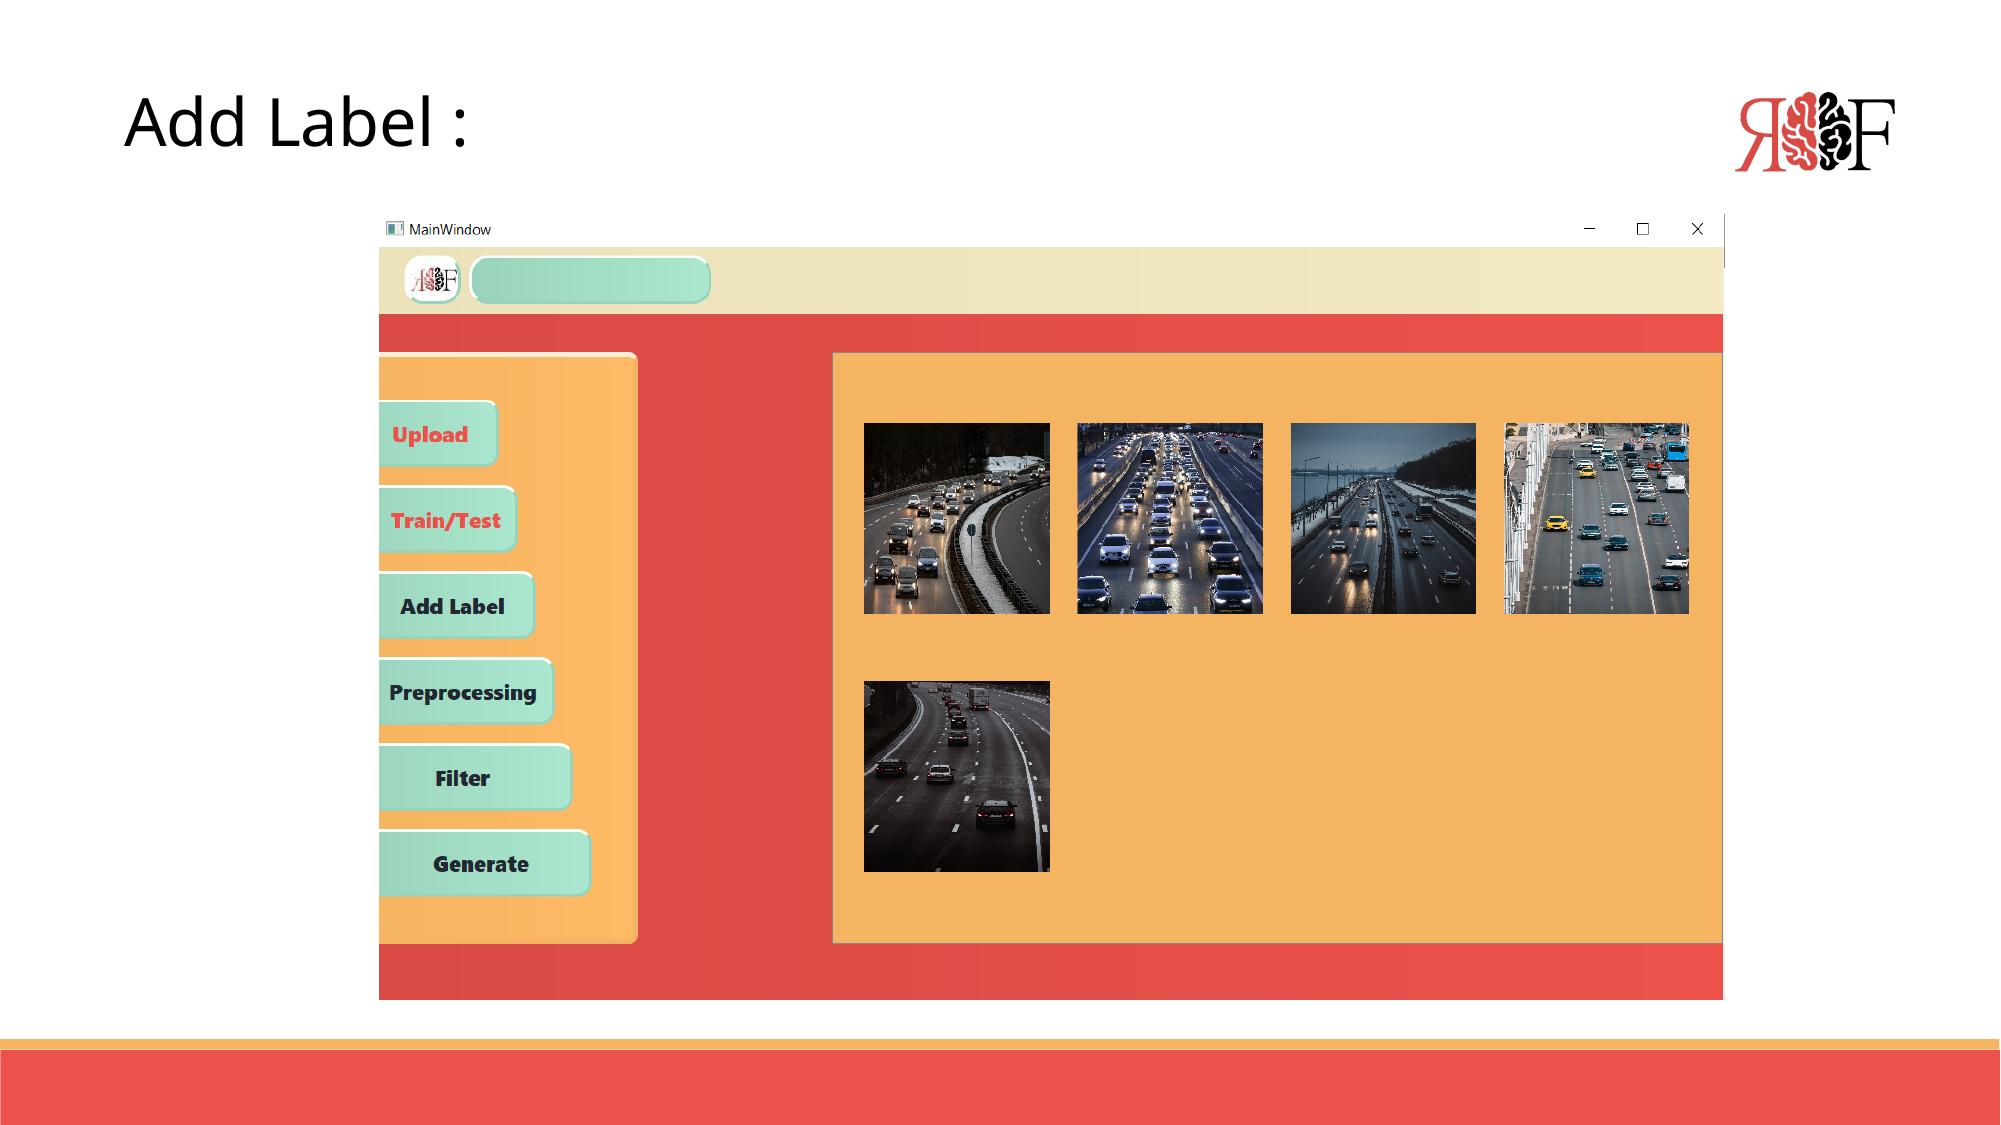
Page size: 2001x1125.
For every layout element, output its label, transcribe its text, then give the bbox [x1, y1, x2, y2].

text_box Add Label : [109, 71, 1109, 167]
picture [1724, 62, 1919, 197]
picture [379, 213, 1726, 1001]
